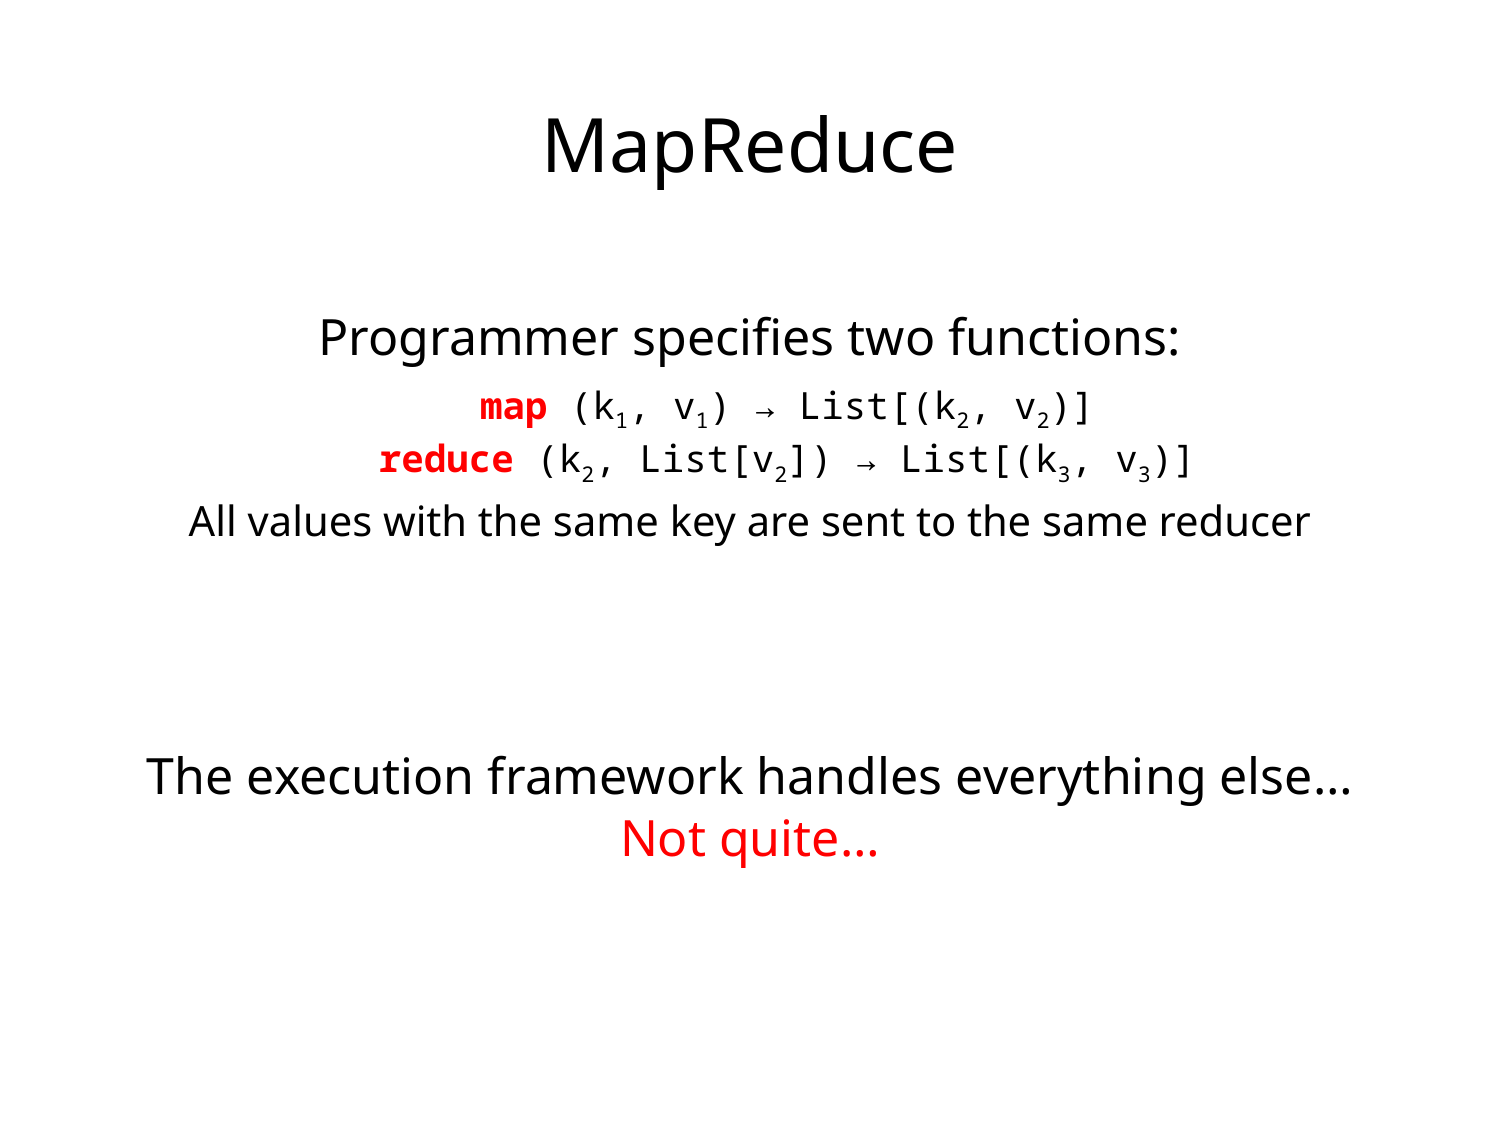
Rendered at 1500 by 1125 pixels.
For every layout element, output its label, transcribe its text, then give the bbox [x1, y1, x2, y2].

text_box The execution framework handles everything else… [0, 737, 1500, 799]
text_box MapReduce [0, 90, 1500, 203]
text_box Programmer specifies two functions: [0, 298, 1500, 373]
text_box Not quite… [0, 799, 1500, 874]
text_box map (k1, v1) → List[(k2, v2)] reduce (k2, List[v2]) → List[(k3, v3)] [0, 374, 1500, 487]
text_box All values with the same key are sent to the same reducer [0, 487, 1500, 553]
